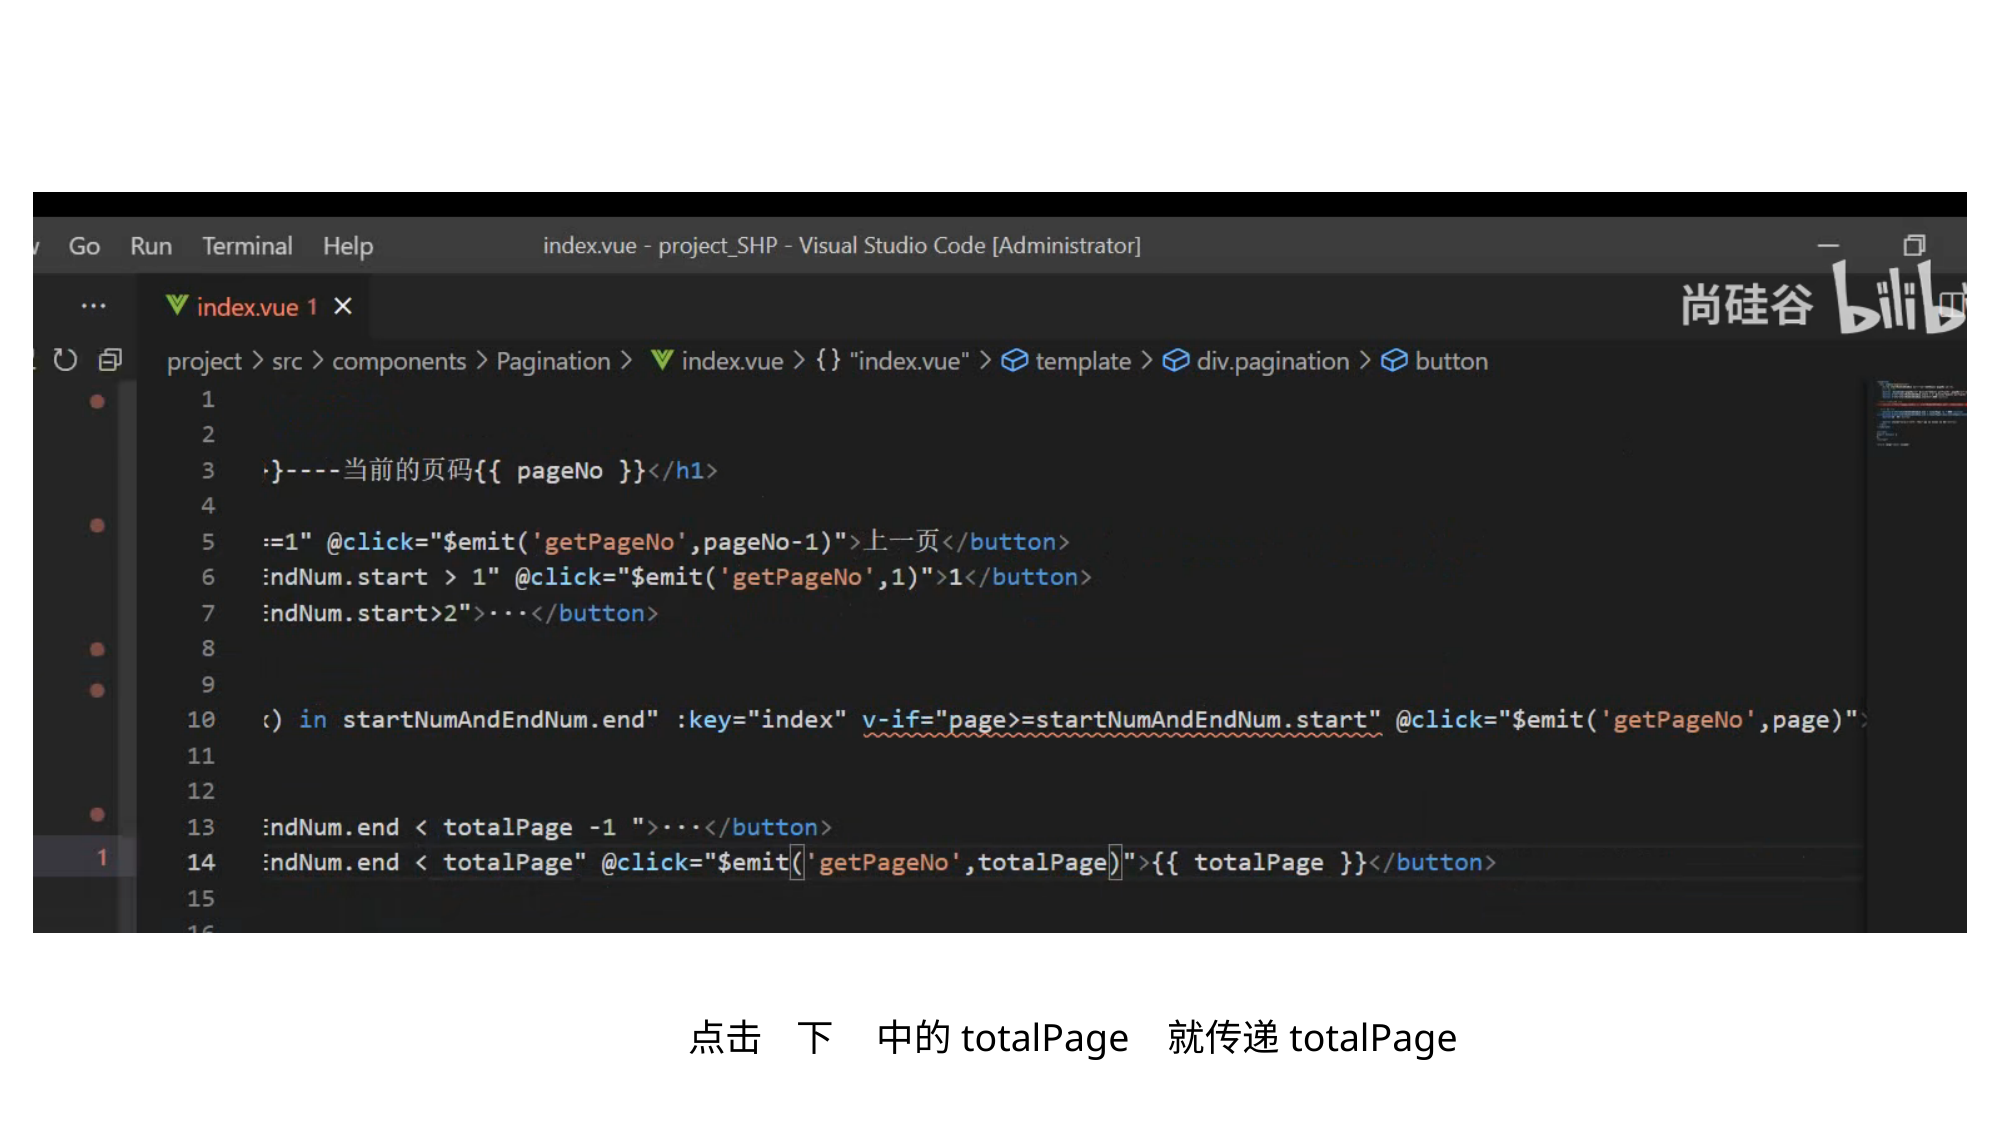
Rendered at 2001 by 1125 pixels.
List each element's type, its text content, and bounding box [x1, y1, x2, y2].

text_box 点击 下 中的totalPage 就传递totalPage [673, 1006, 1687, 1067]
picture [33, 192, 1967, 933]
